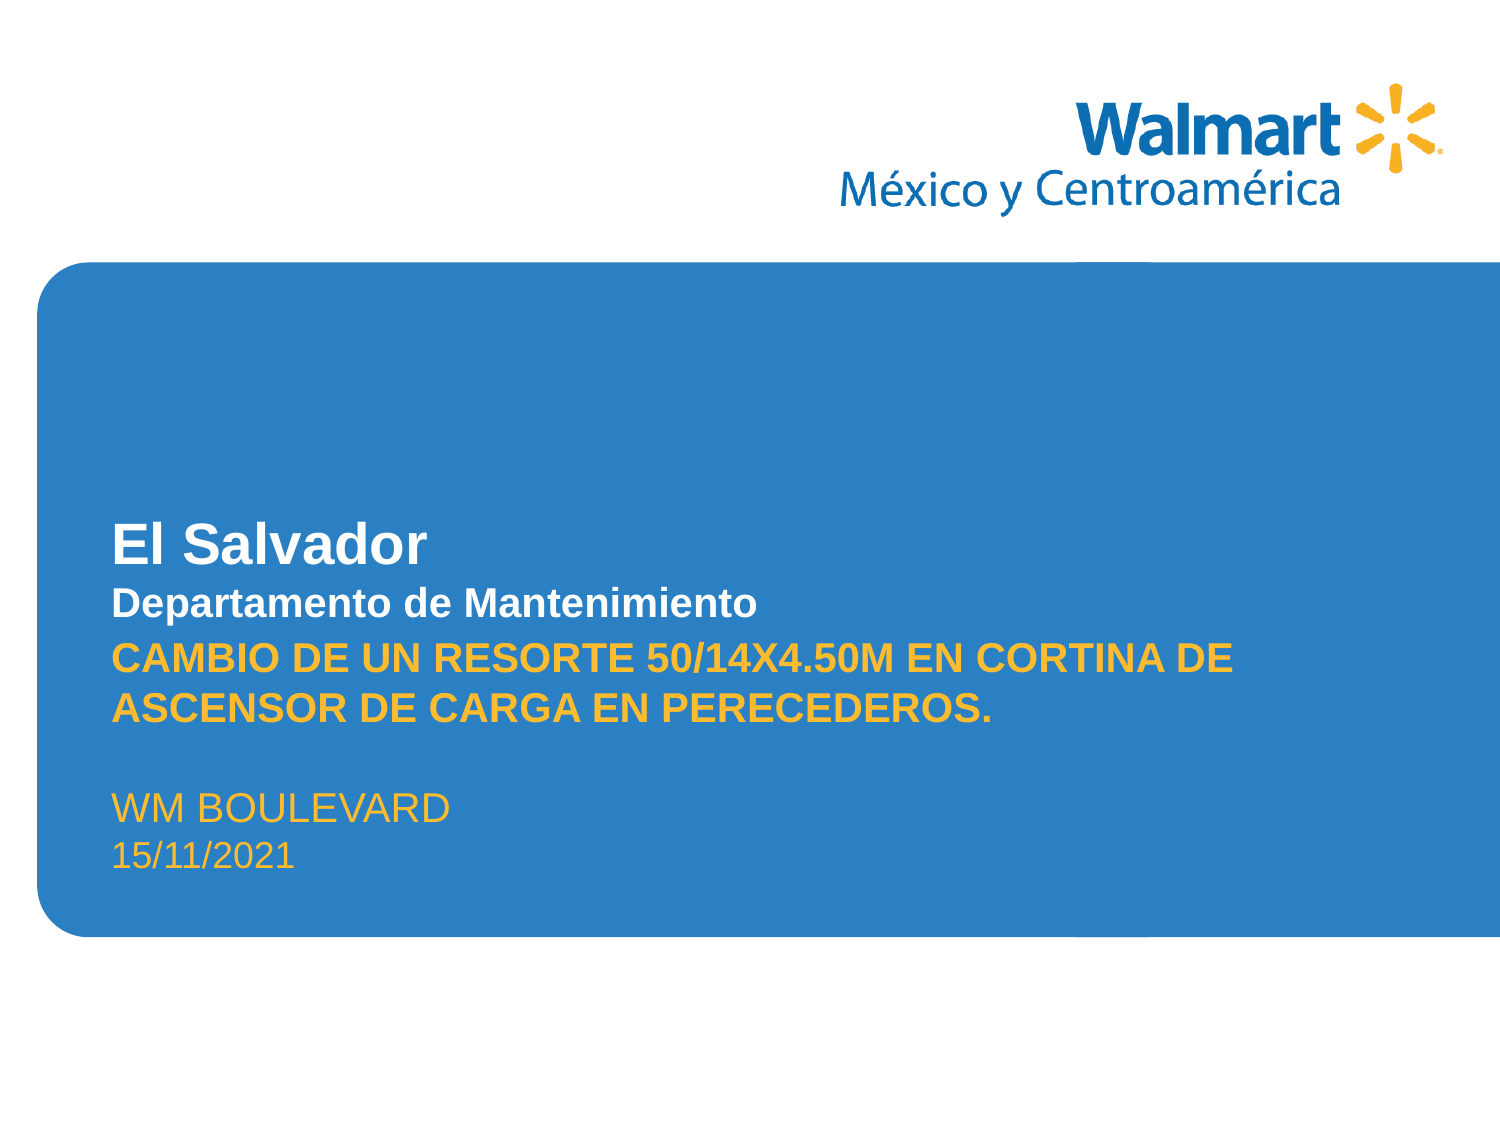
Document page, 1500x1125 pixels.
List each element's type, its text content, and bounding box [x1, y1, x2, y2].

subtitle CAMBIO DE UN RESORTE 50/14X4.50M EN CORTINA DE ASCENSOR DE CARGA EN PERECEDEROS. WM BOULEVARD 15/11/2021 [110, 490, 1451, 779]
picture [841, 83, 1443, 217]
